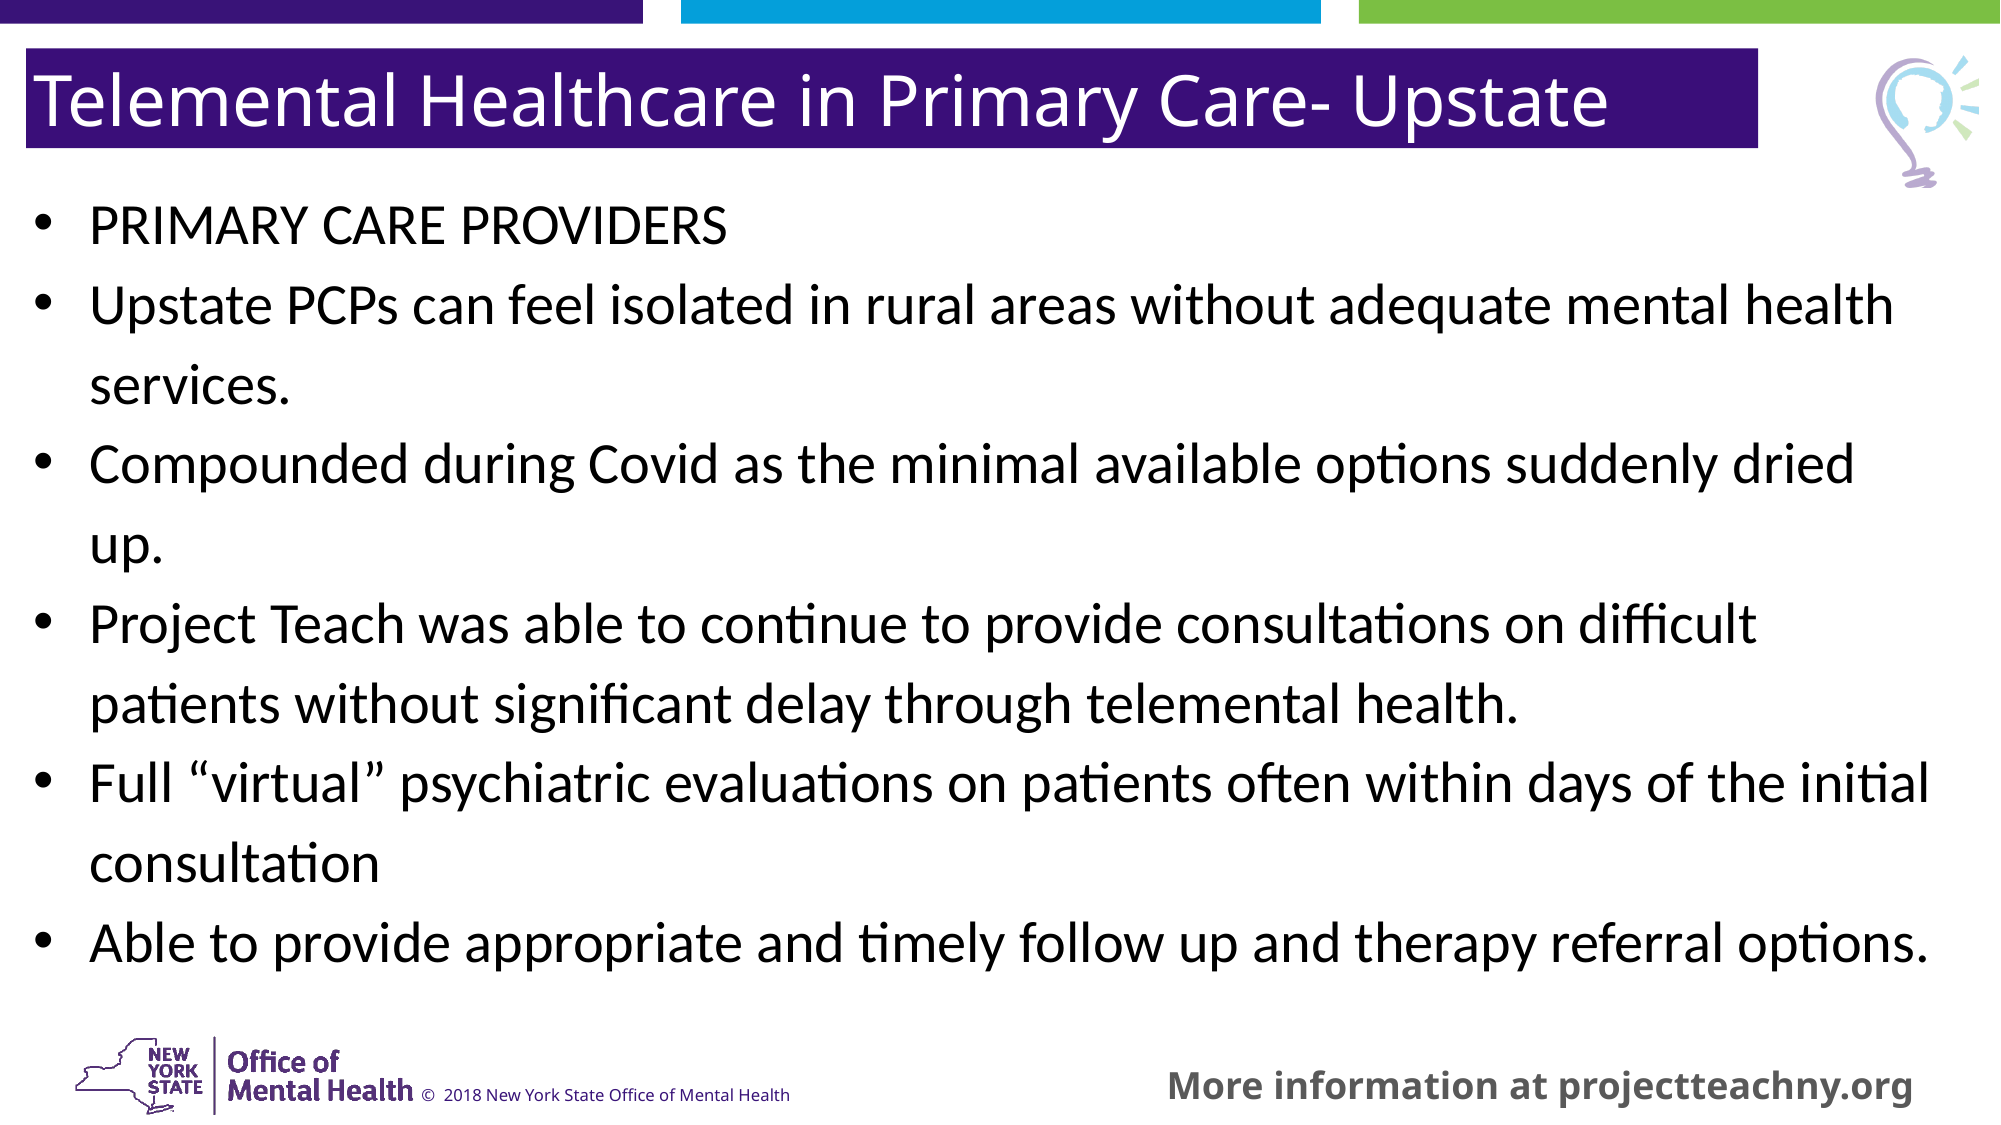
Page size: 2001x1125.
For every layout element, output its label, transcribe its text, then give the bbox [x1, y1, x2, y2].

text_box Telemental Healthcare in Primary Care- Upstate [26, 48, 1759, 149]
picture [71, 1039, 417, 1119]
text_box PRIMARY CARE PROVIDERS Upstate PCPs can feel isolated in rural areas without adequate mental health services. Compounded during Covid as the minimal available options suddenly dried up. Project Teach was able to continue to provide consultations on difficult patients without significant delay through telemental health. Full “virtual” psychiatric evaluations on patients often within days of the initial consultation Able to provide appropriate and timely follow up and therapy referral options. [25, 169, 1951, 1039]
